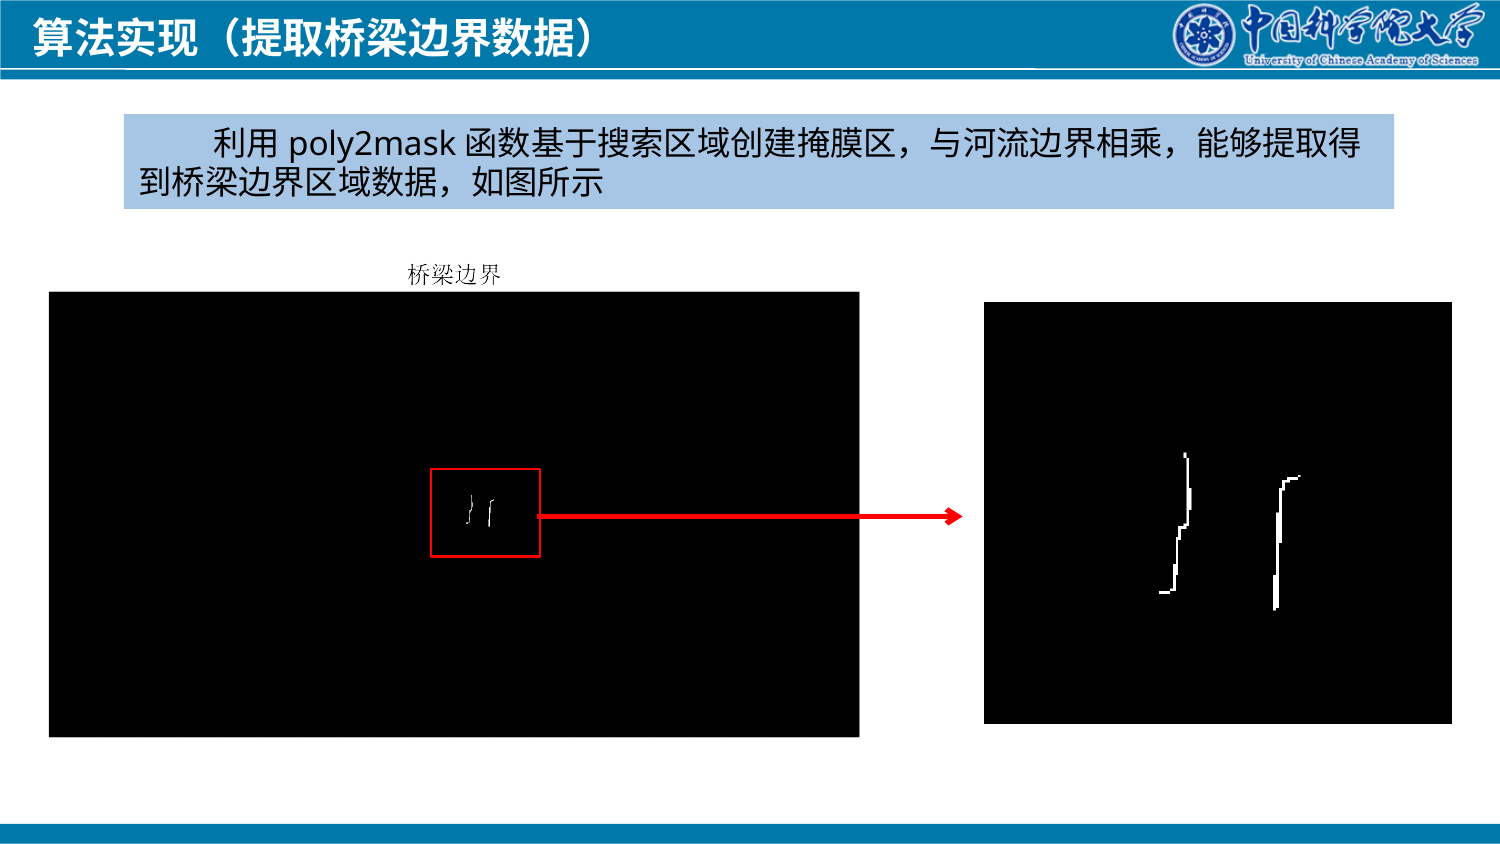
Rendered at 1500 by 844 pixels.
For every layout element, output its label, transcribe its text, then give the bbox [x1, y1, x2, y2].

text_box 算法实现（提取桥梁边界数据） [17, 4, 1150, 70]
text_box [0, 69, 1500, 80]
picture [984, 301, 1452, 724]
text_box [0, 0, 1150, 68]
picture [1173, 4, 1235, 66]
text_box 利用poly2mask函数基于搜索区域创建掩膜区，与河流边界相乘，能够提取得到桥梁边界区域数据，如图所示 [123, 114, 1395, 209]
picture [1241, 3, 1484, 69]
picture [5, 244, 903, 812]
text_box [0, 823, 1500, 844]
